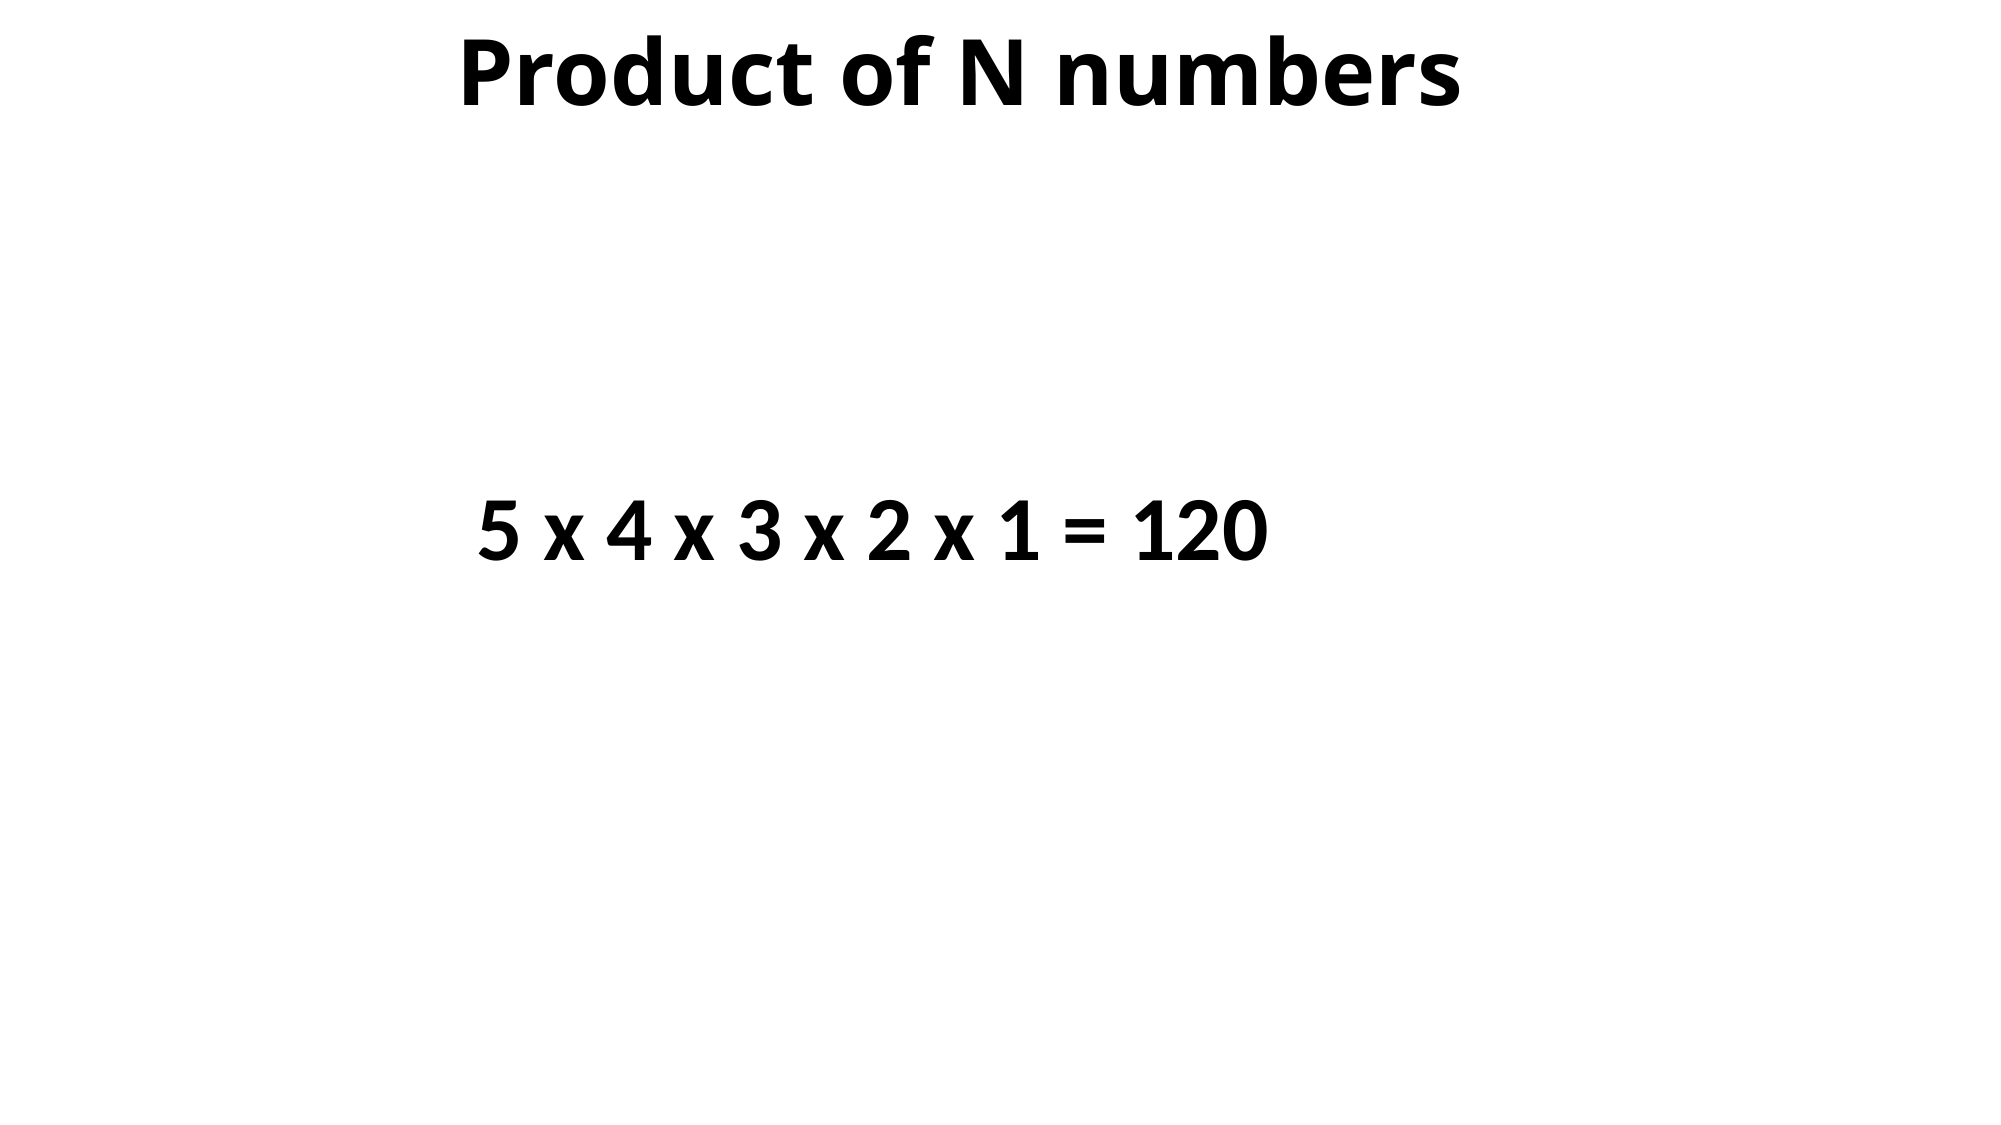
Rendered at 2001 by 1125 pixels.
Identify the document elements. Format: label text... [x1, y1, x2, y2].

title Product of N numbers [97, 0, 1823, 185]
text_box 5 x 4 x 3 x 2 x 1 = 120 [461, 461, 1569, 587]
